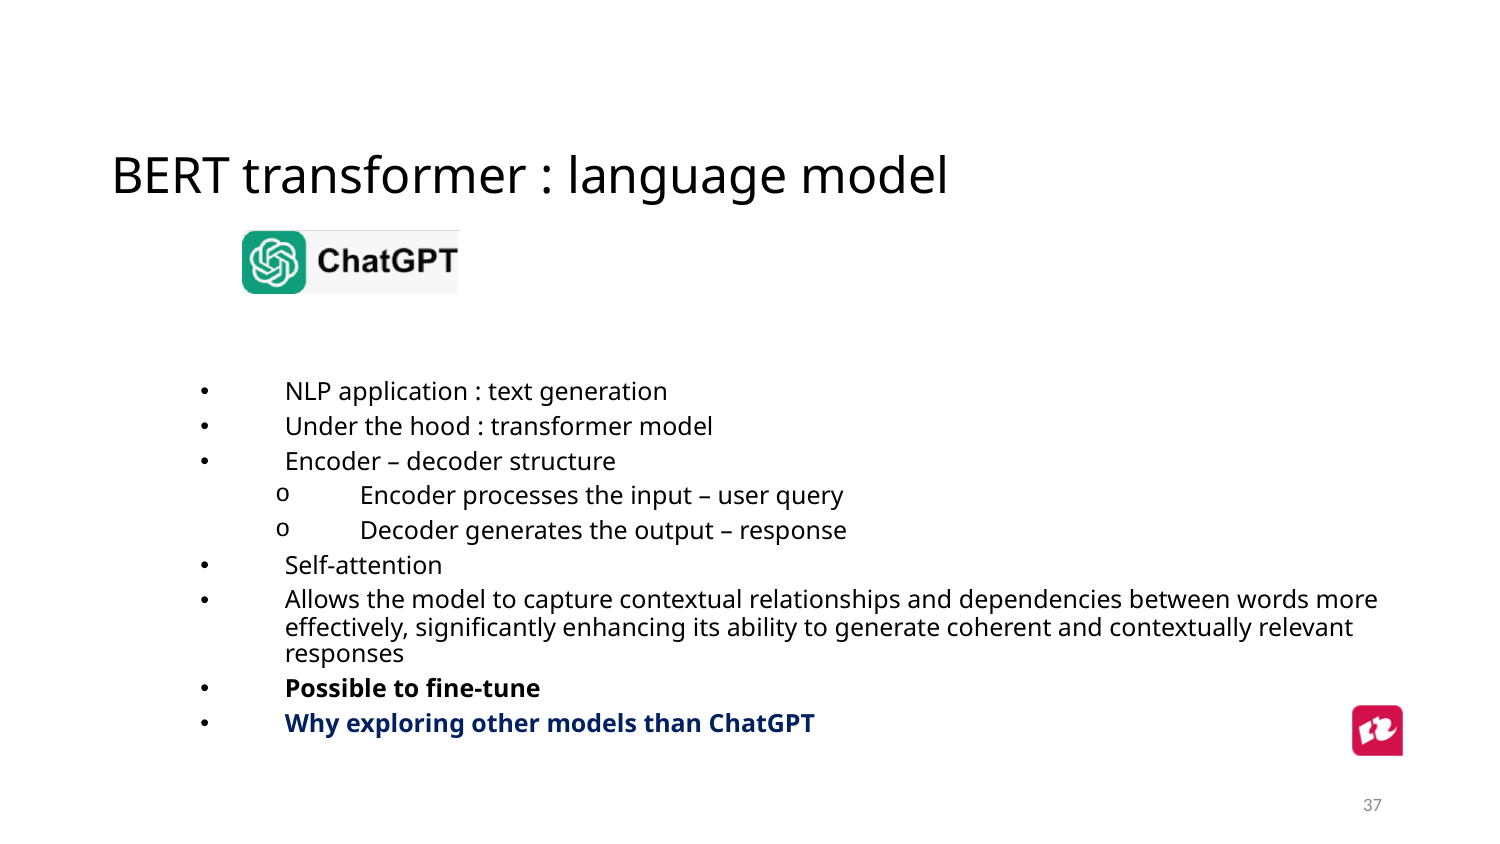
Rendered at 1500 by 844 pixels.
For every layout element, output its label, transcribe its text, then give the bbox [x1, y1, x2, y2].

slide_number 37 [1059, 782, 1397, 827]
picture [1347, 698, 1408, 761]
title BERT transformer : language model [103, 44, 1397, 208]
picture [242, 224, 460, 295]
list NLP application : text generation Under the hood : transformer model Encoder – decoder structure Encoder processes the input – user query Decoder generates the output – response Self-attention Allows the model to capture contextual relationships and dependencies between words more effectively, significantly enhancing its ability to generate coherent and contextually relevant responses Possible to fine-tune Why exploring other models than ChatGPT [103, 224, 1397, 760]
